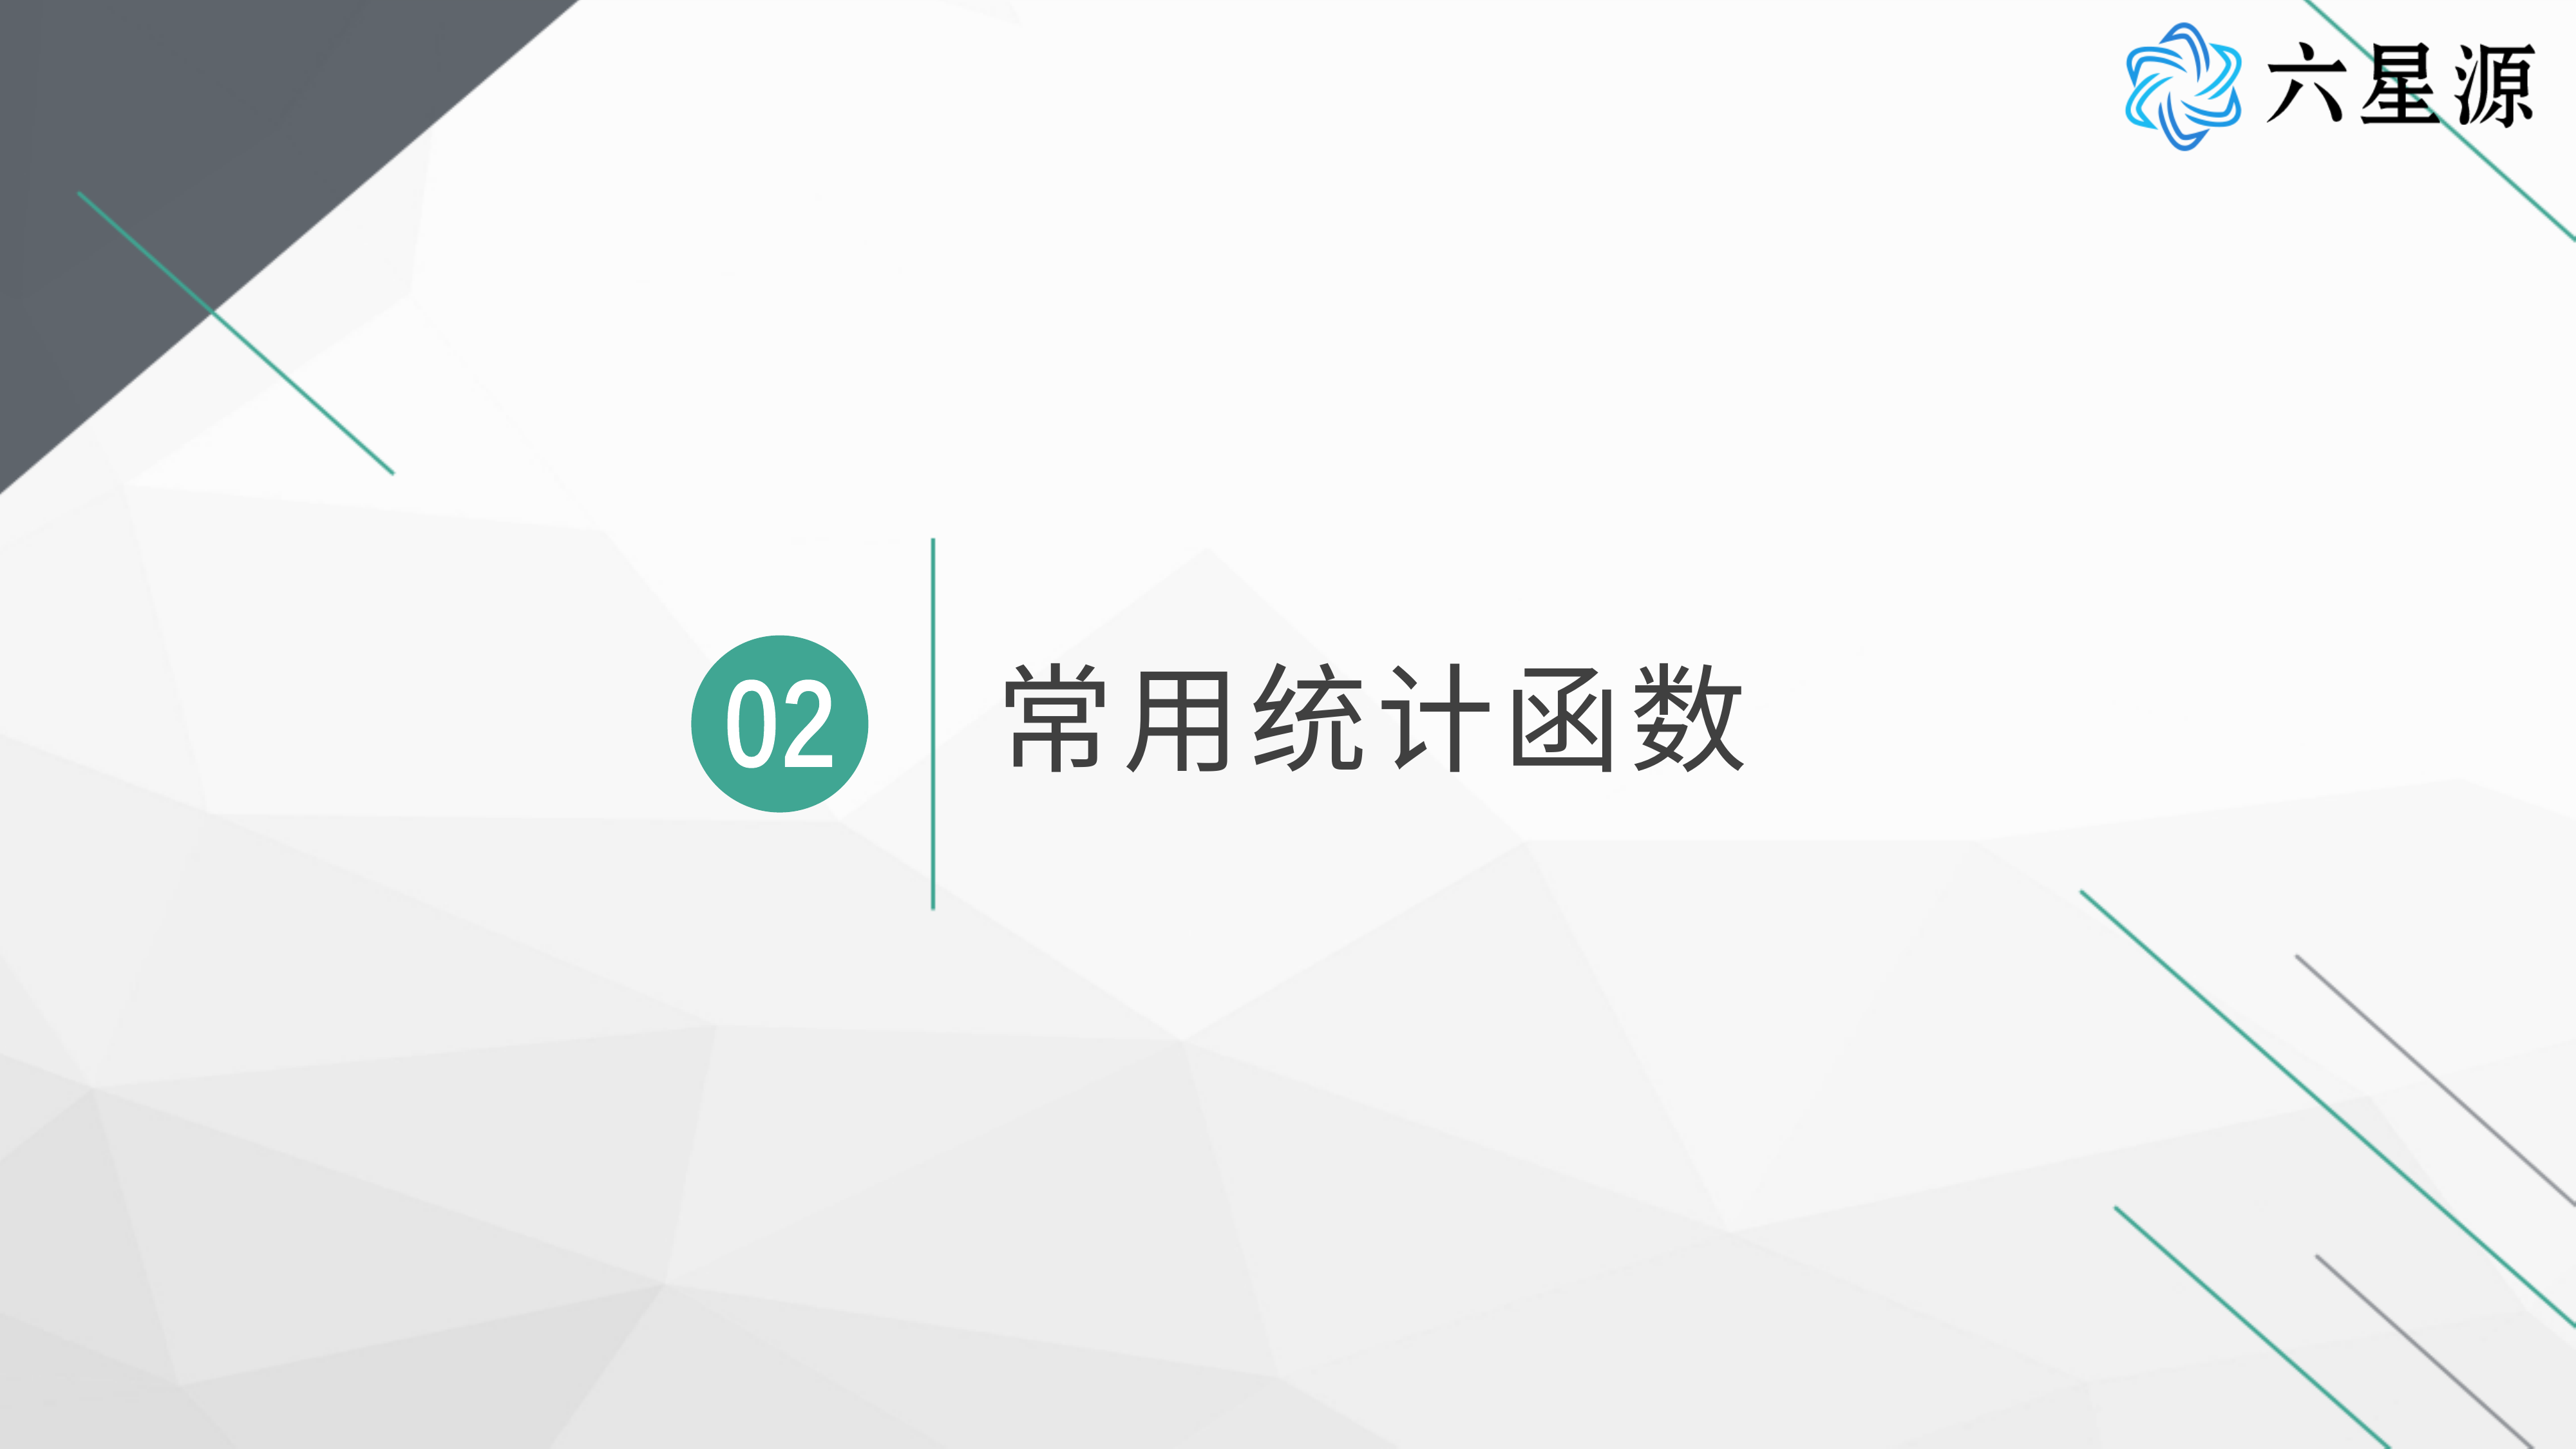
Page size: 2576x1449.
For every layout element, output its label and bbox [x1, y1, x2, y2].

text_box [691, 635, 869, 813]
text_box [0, 0, 2576, 1449]
